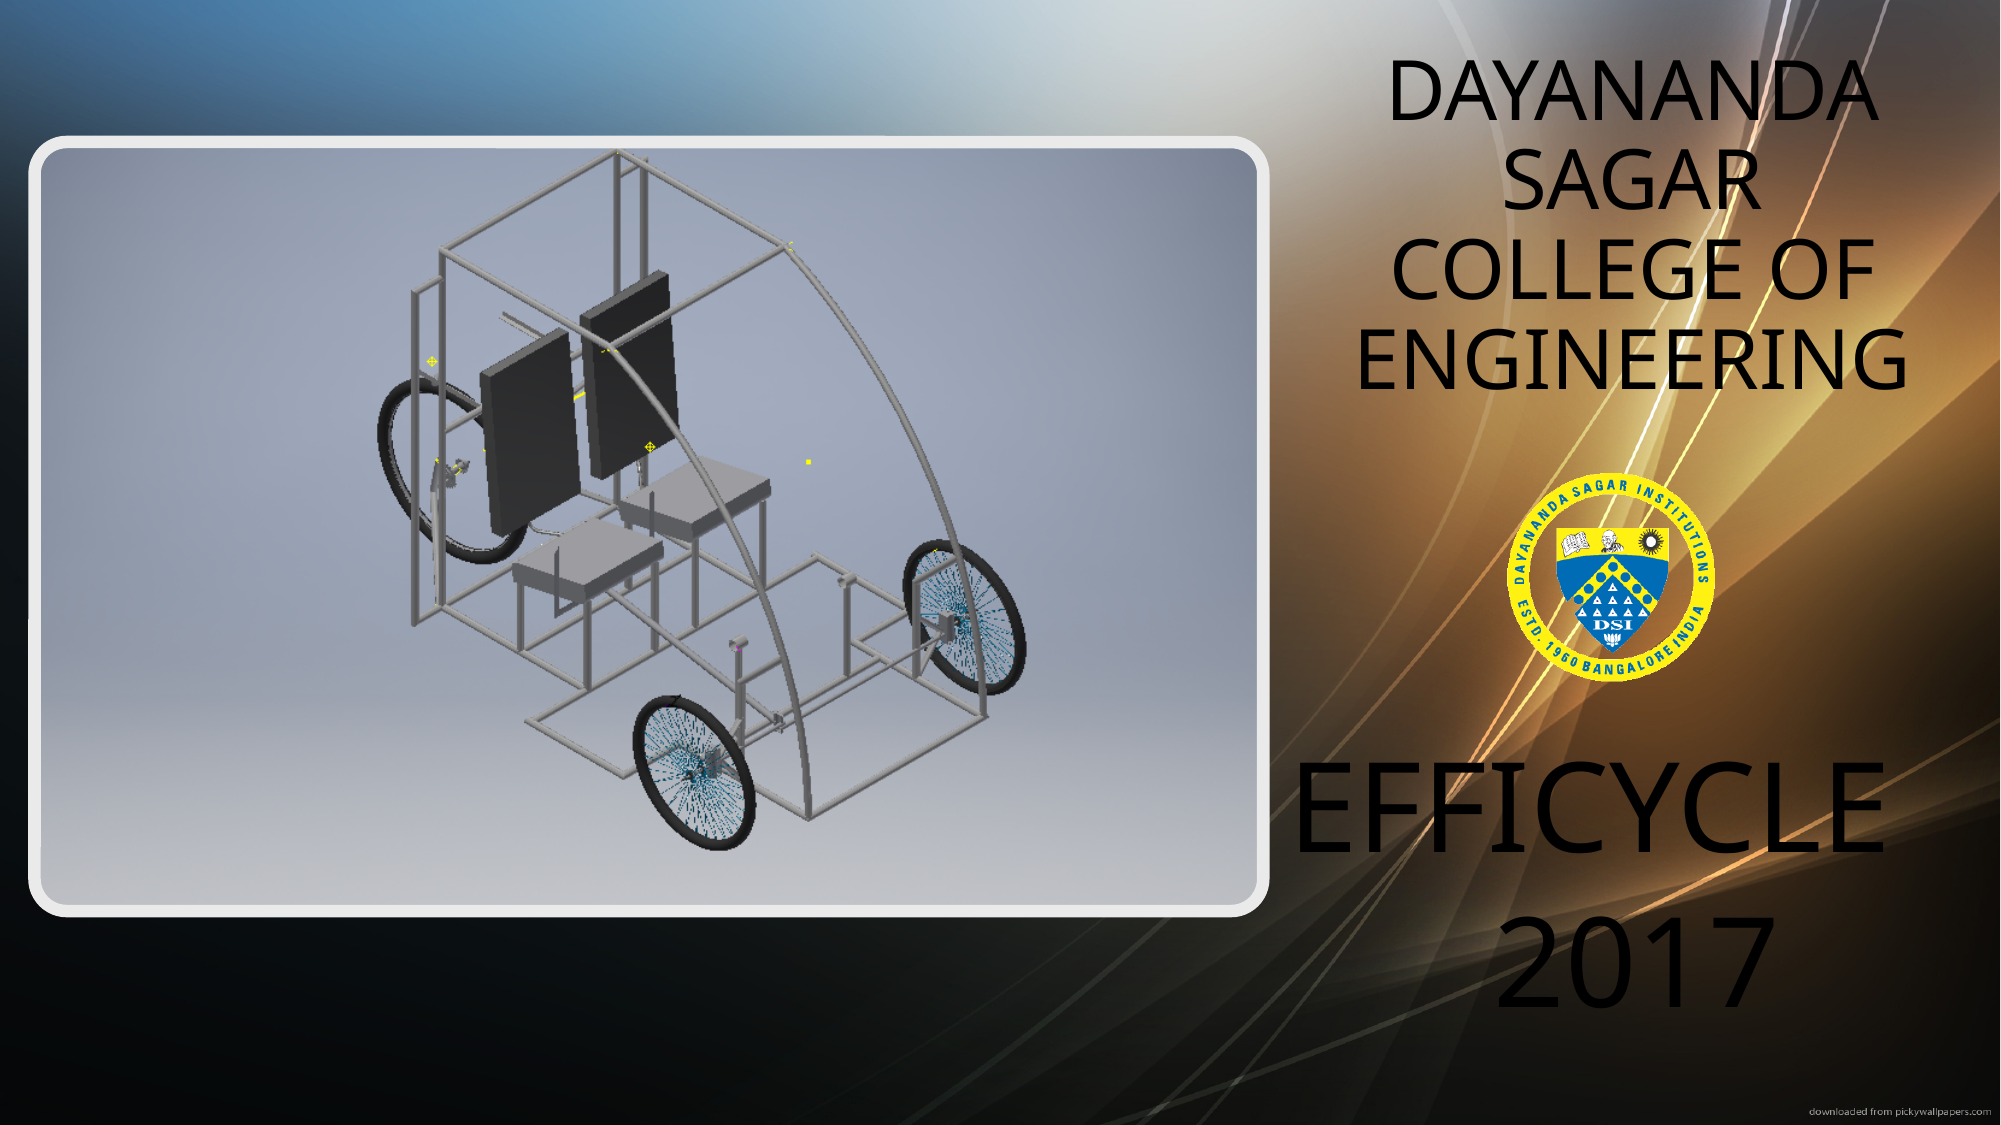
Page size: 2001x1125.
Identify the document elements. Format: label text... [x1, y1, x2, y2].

picture [0, 0, 2001, 1125]
list EFFICYCLE 2017 [1273, 736, 2000, 1100]
title DAYANANDA SAGAR COLLEGE OF ENGINEERING [1307, 152, 1958, 416]
